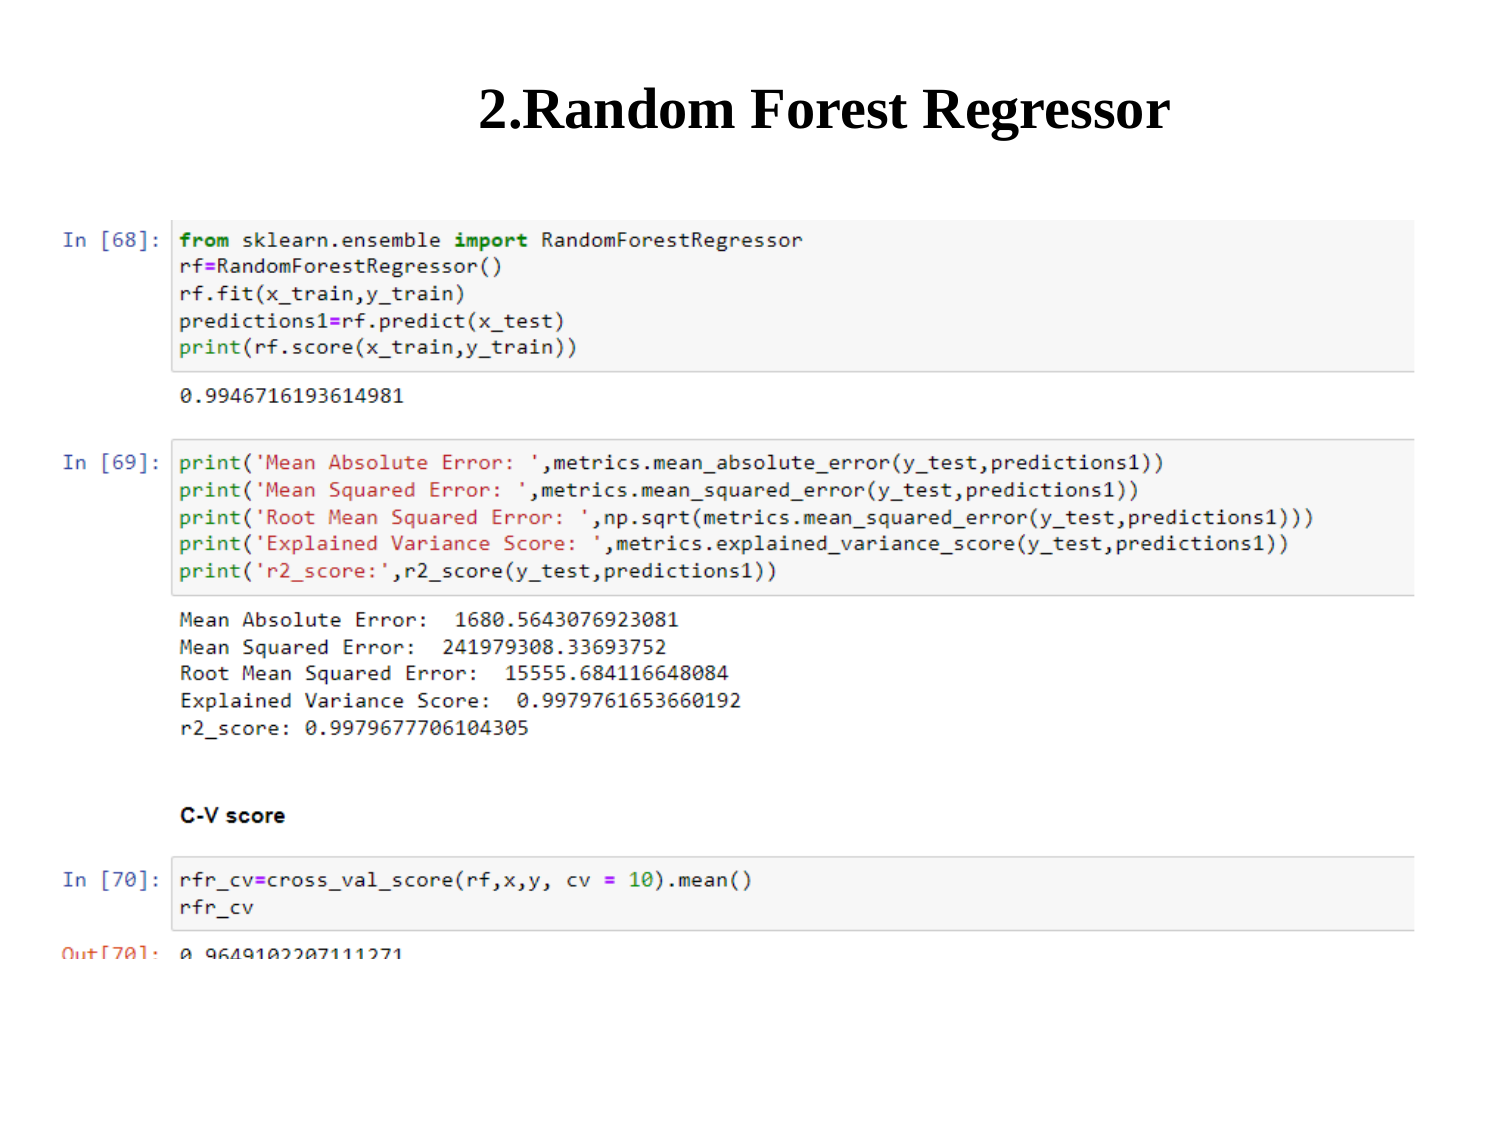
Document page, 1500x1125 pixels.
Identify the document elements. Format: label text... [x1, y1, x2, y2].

text_box 2.Random Forest Regressor [312, 57, 1263, 148]
picture [14, 220, 1415, 959]
